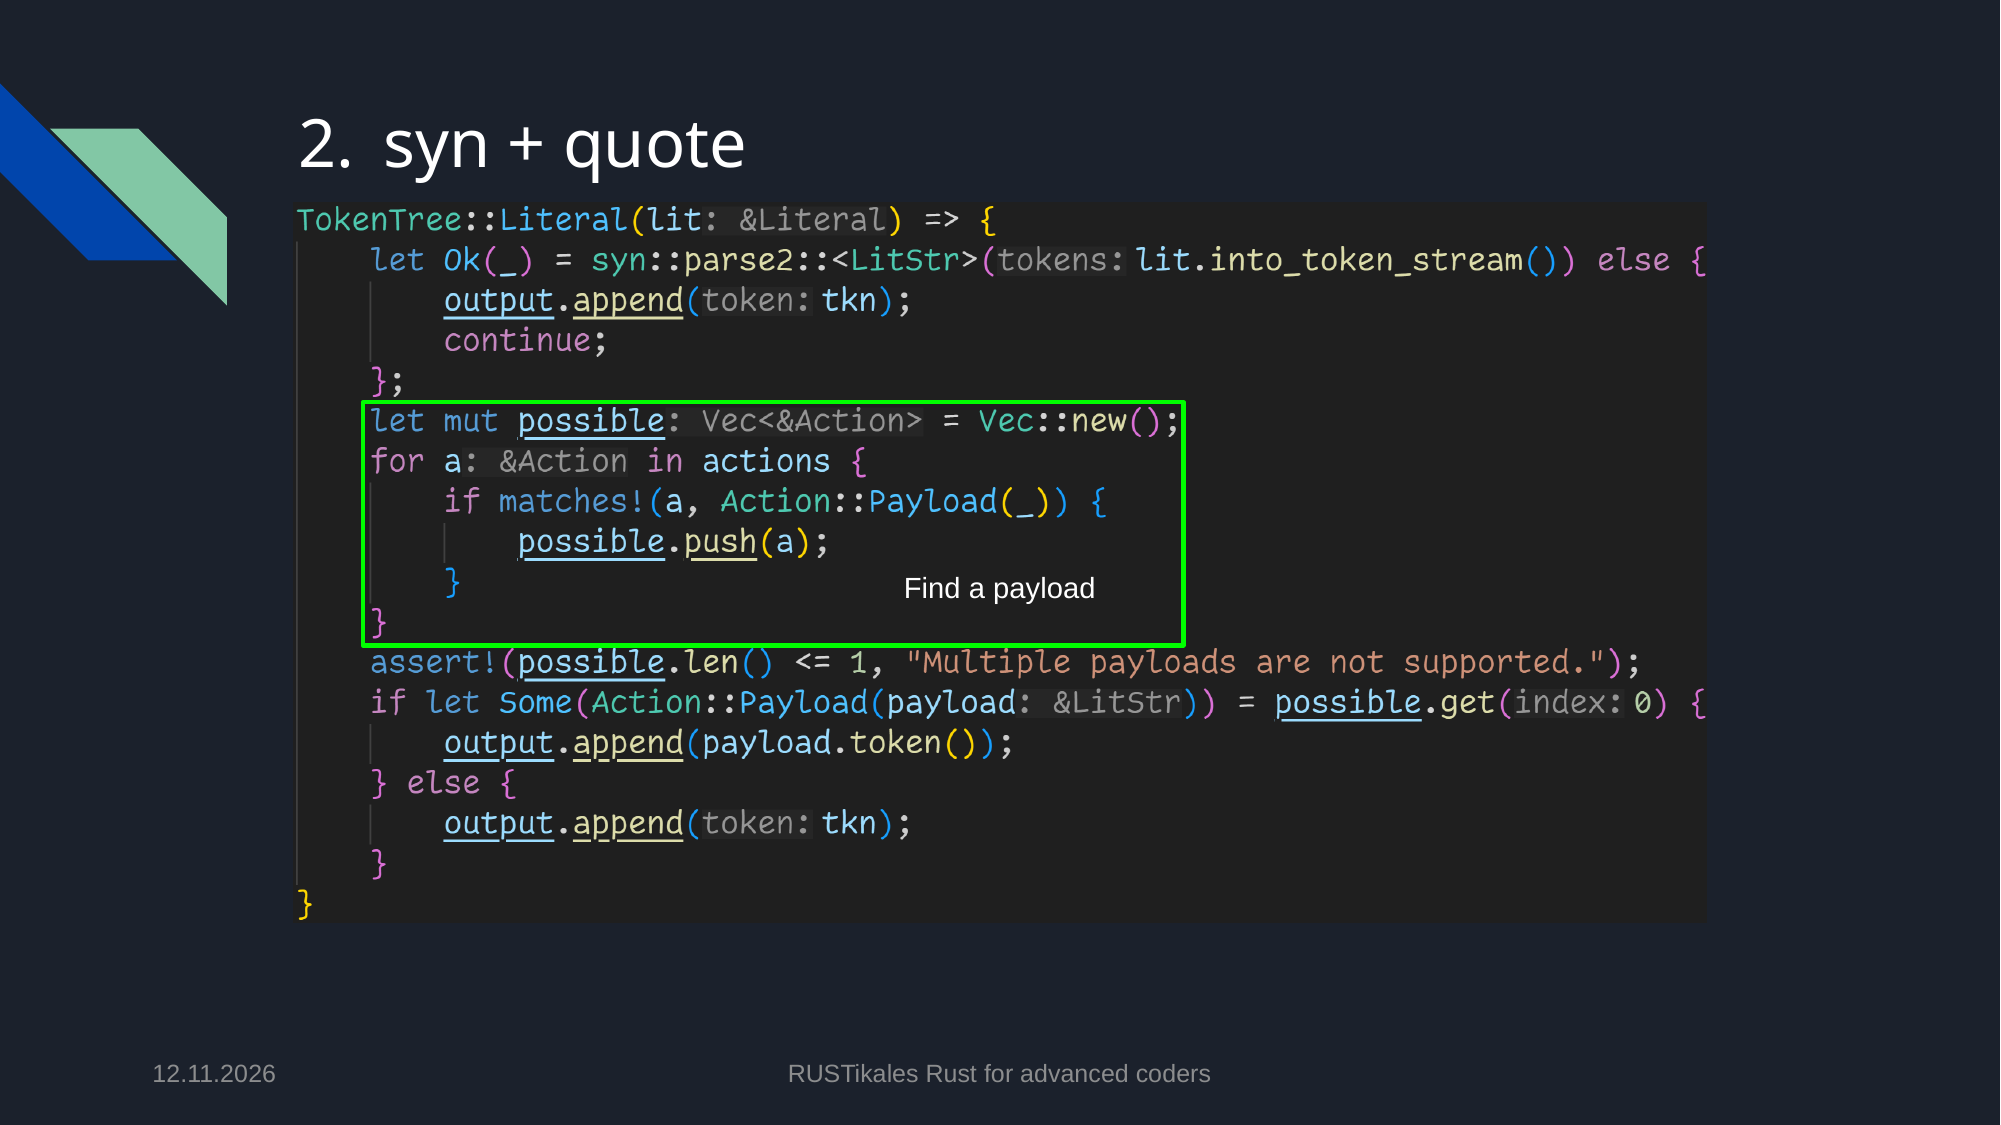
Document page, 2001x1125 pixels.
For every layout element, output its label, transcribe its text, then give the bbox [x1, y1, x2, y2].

footer RUSTikales Rust for advanced coders [662, 1042, 1338, 1103]
picture [292, 202, 1707, 923]
title syn + quote [283, 86, 1824, 287]
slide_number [137, 1042, 588, 1103]
